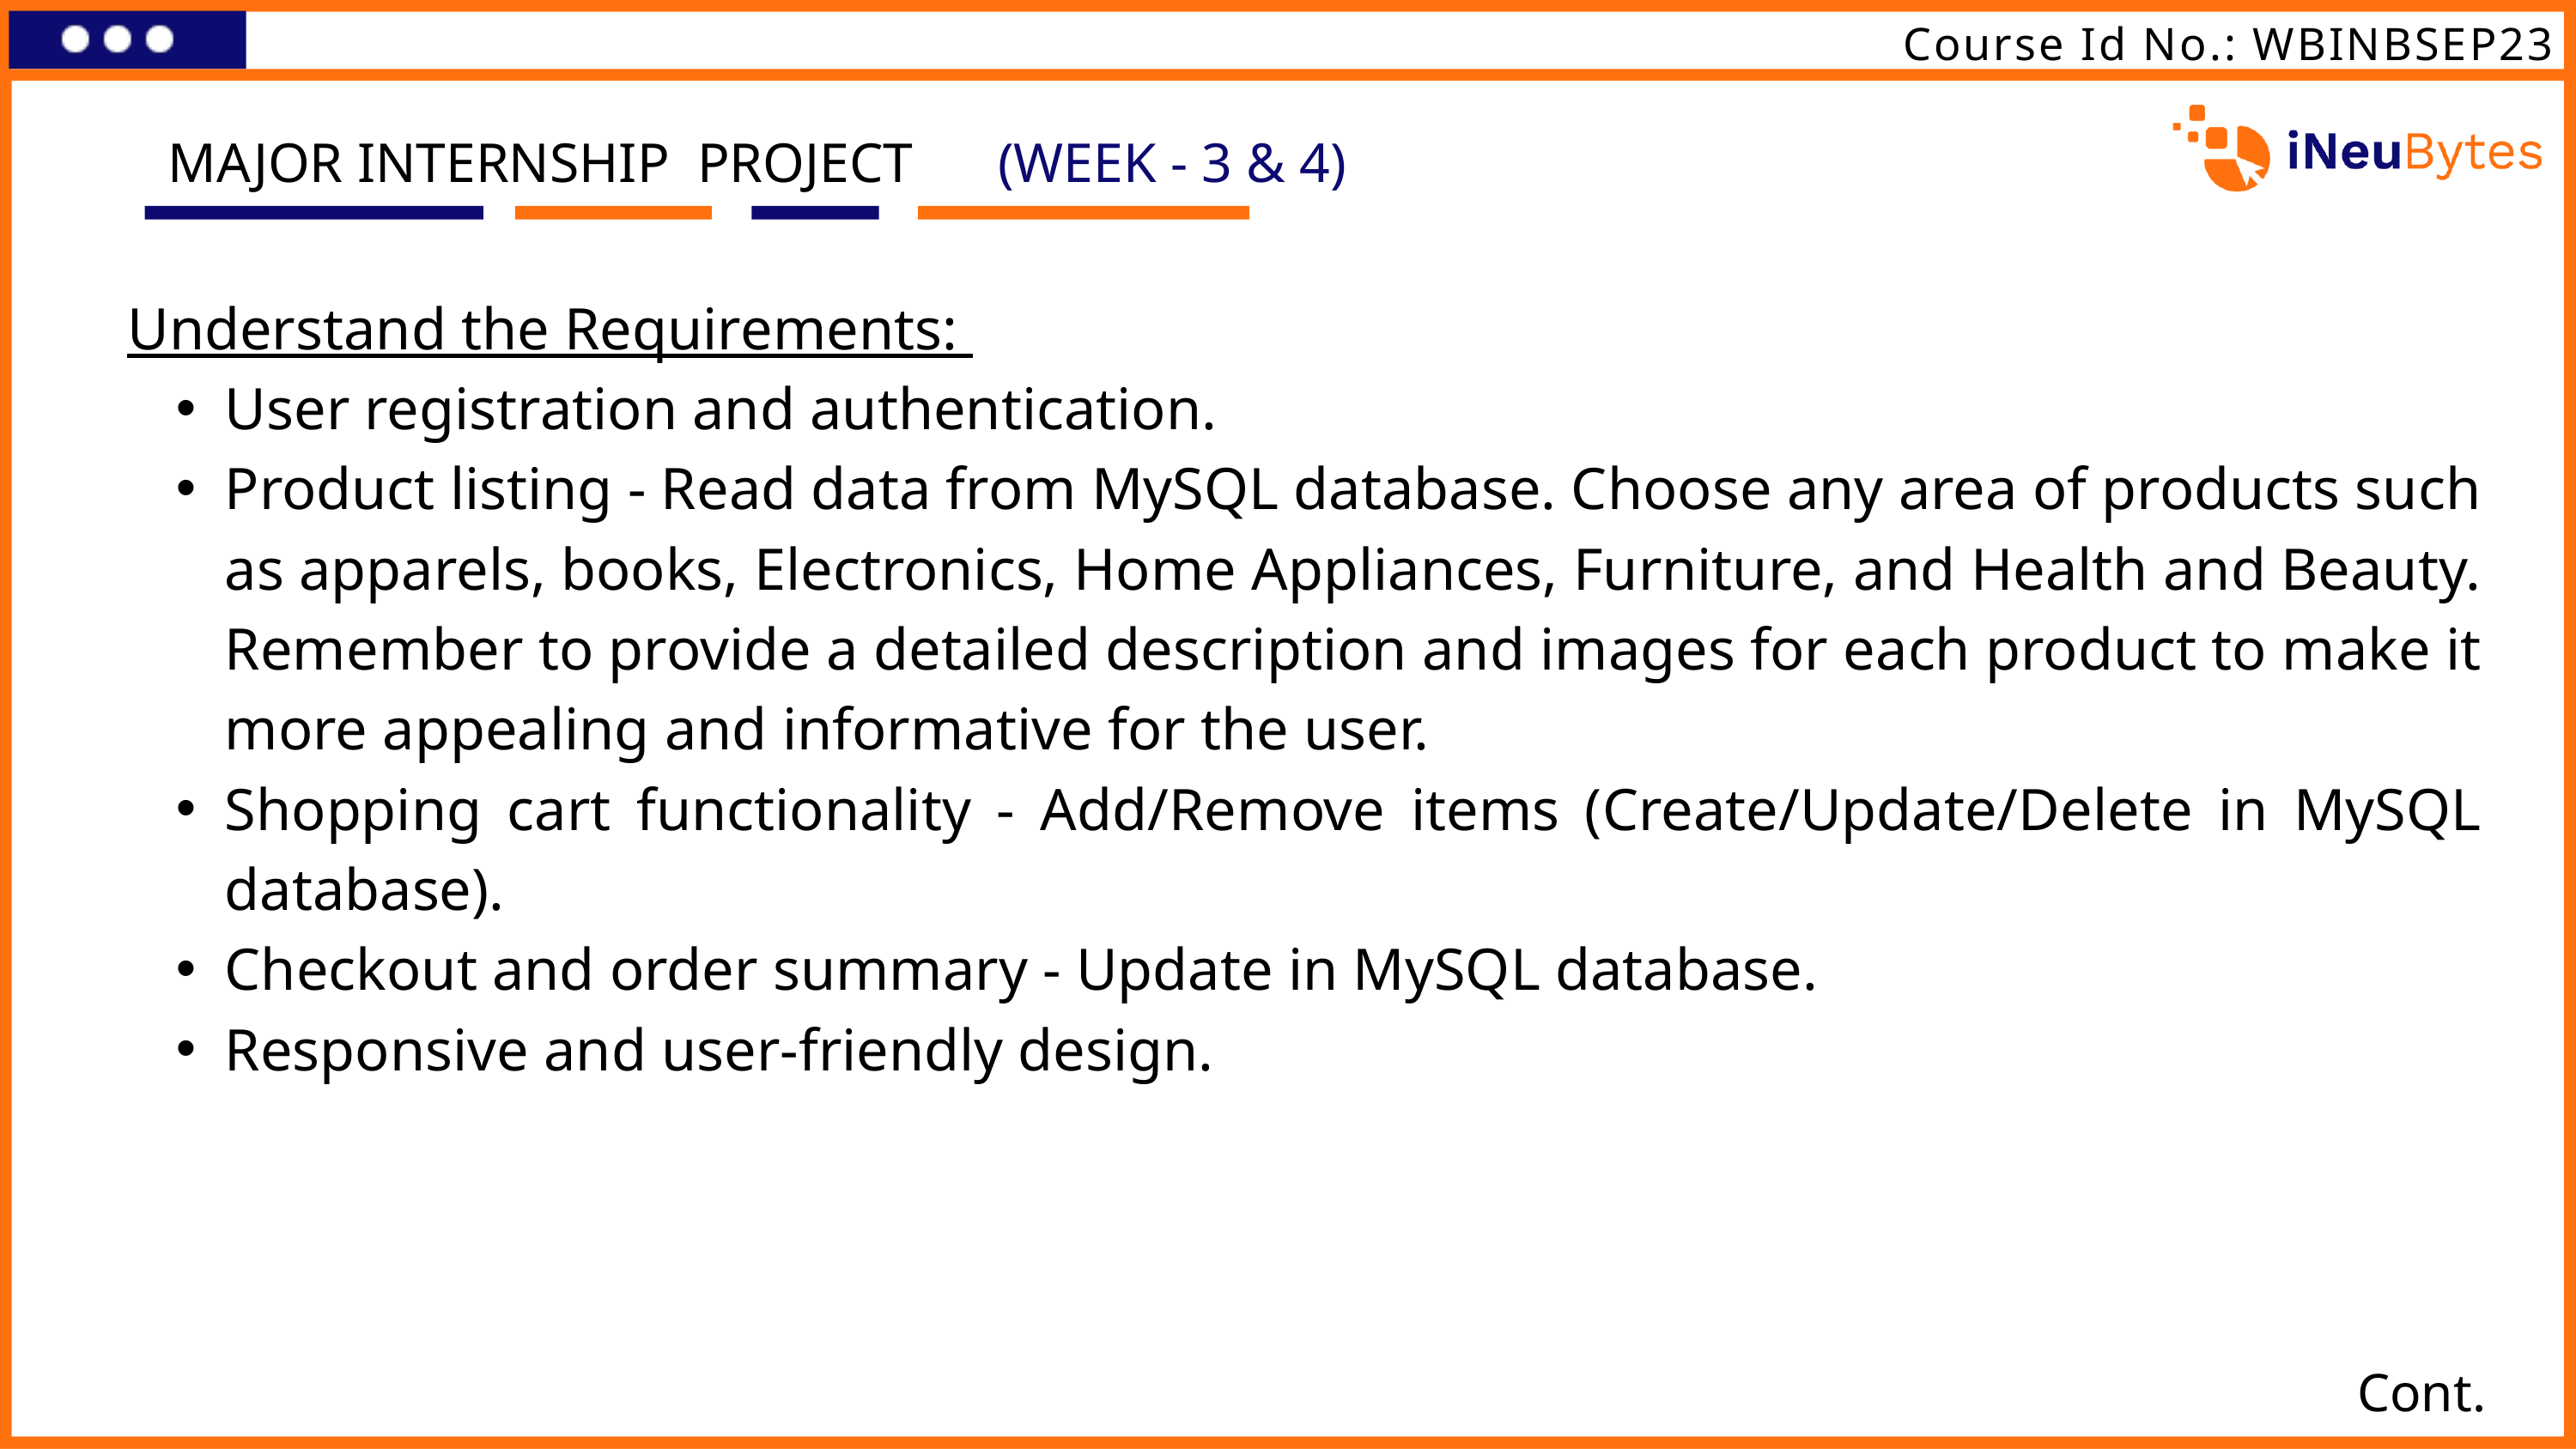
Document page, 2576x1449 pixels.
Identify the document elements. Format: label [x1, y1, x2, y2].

text_box [0, 69, 2576, 1449]
text_box [0, 0, 2576, 67]
